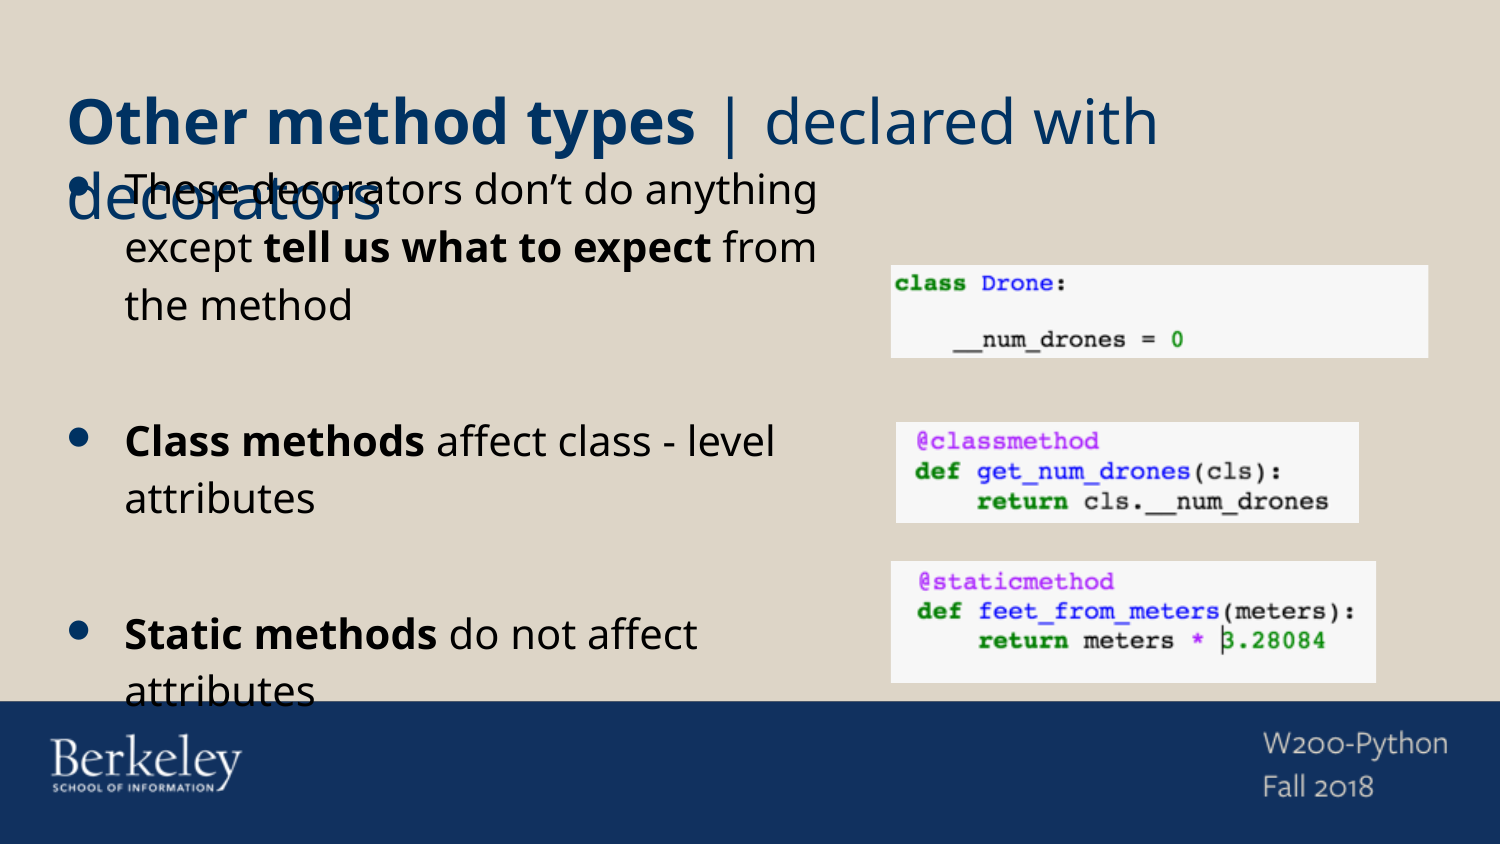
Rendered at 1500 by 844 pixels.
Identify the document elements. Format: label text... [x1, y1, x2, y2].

title Other method types | declared with decorators [51, 67, 1449, 167]
text_box These decorators don’t do anything except tell us what to expect from the method Class methods affect class - level attributes Static methods do not affect attributes [34, 210, 873, 661]
picture [890, 560, 1377, 684]
picture [890, 265, 1429, 358]
picture [820, 422, 1359, 523]
picture [0, 700, 1500, 844]
